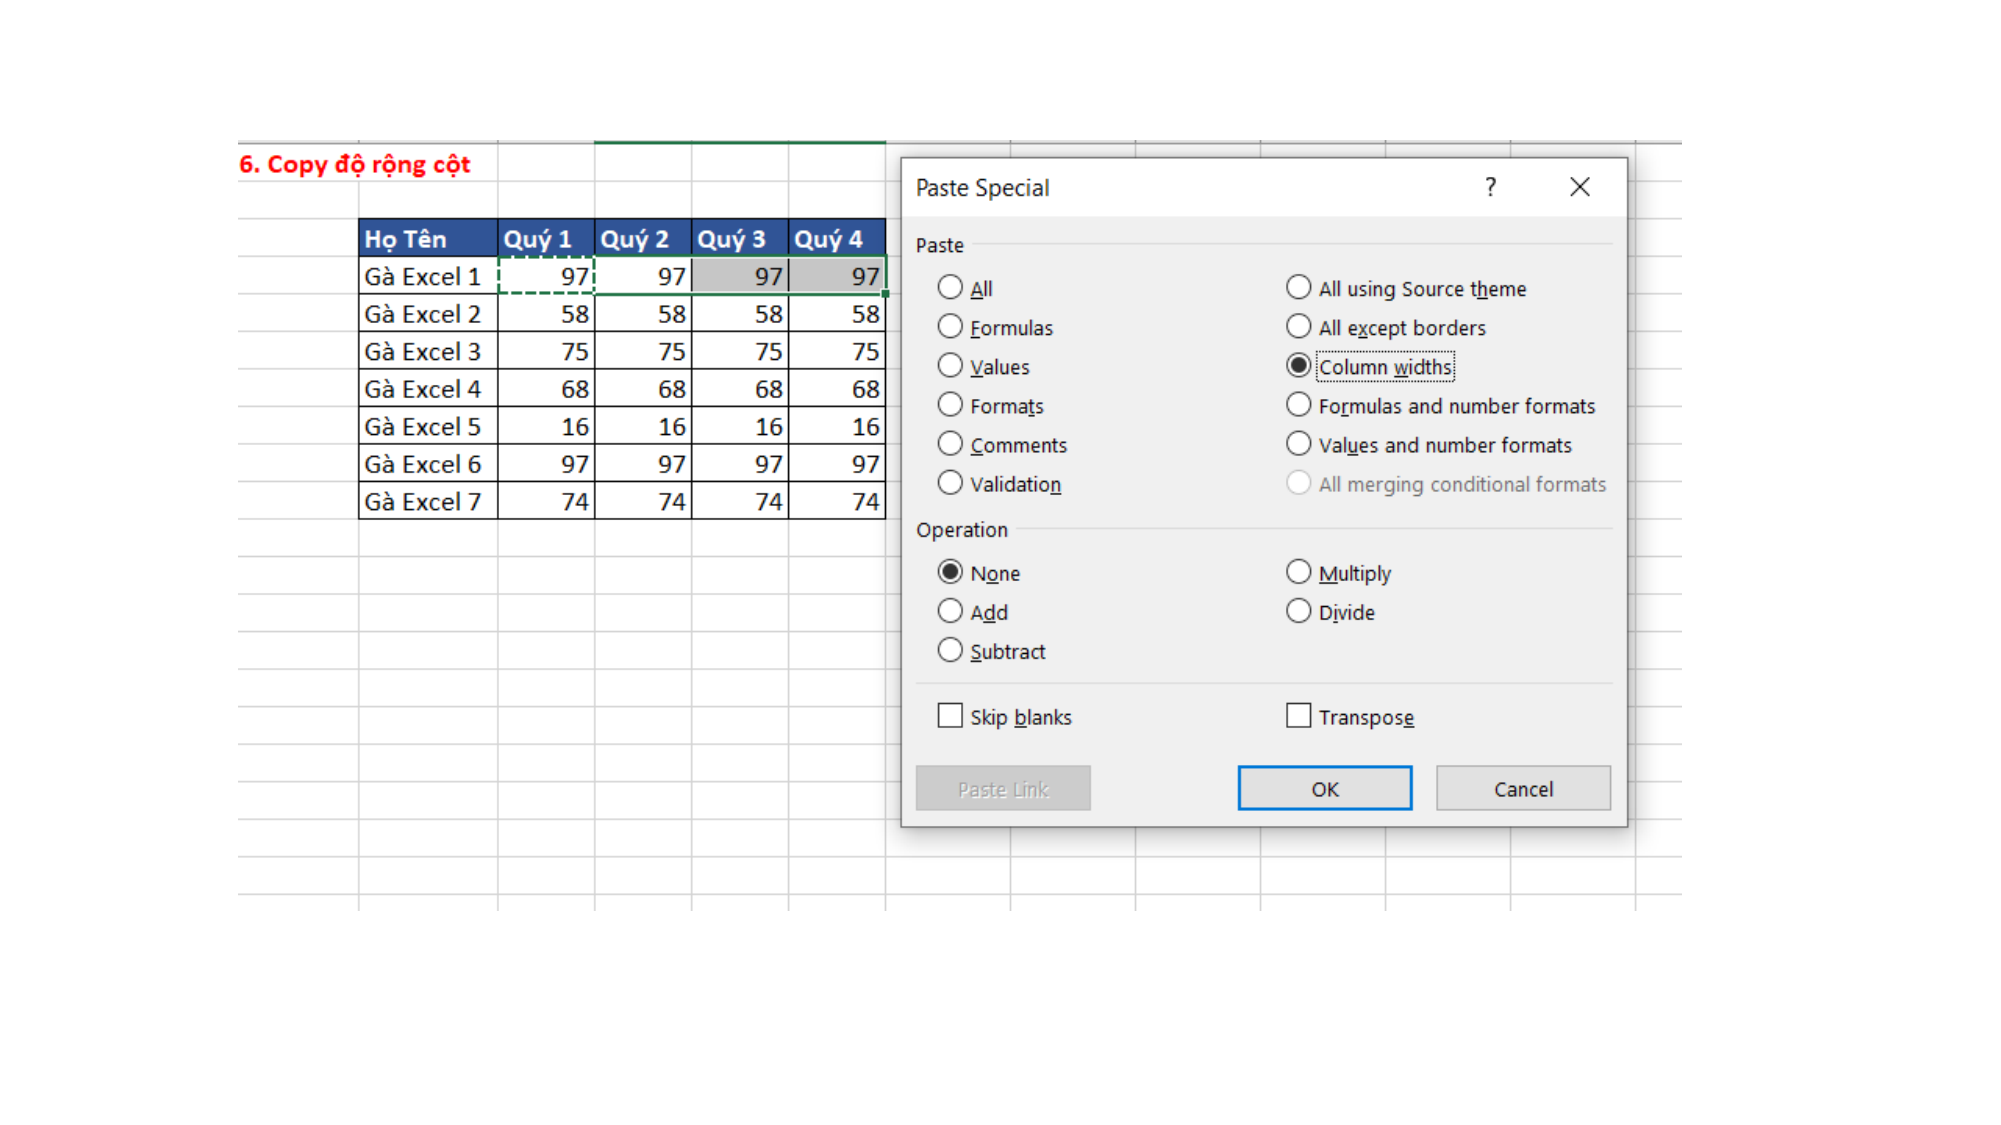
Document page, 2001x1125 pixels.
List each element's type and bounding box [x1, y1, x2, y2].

picture [238, 140, 1682, 911]
